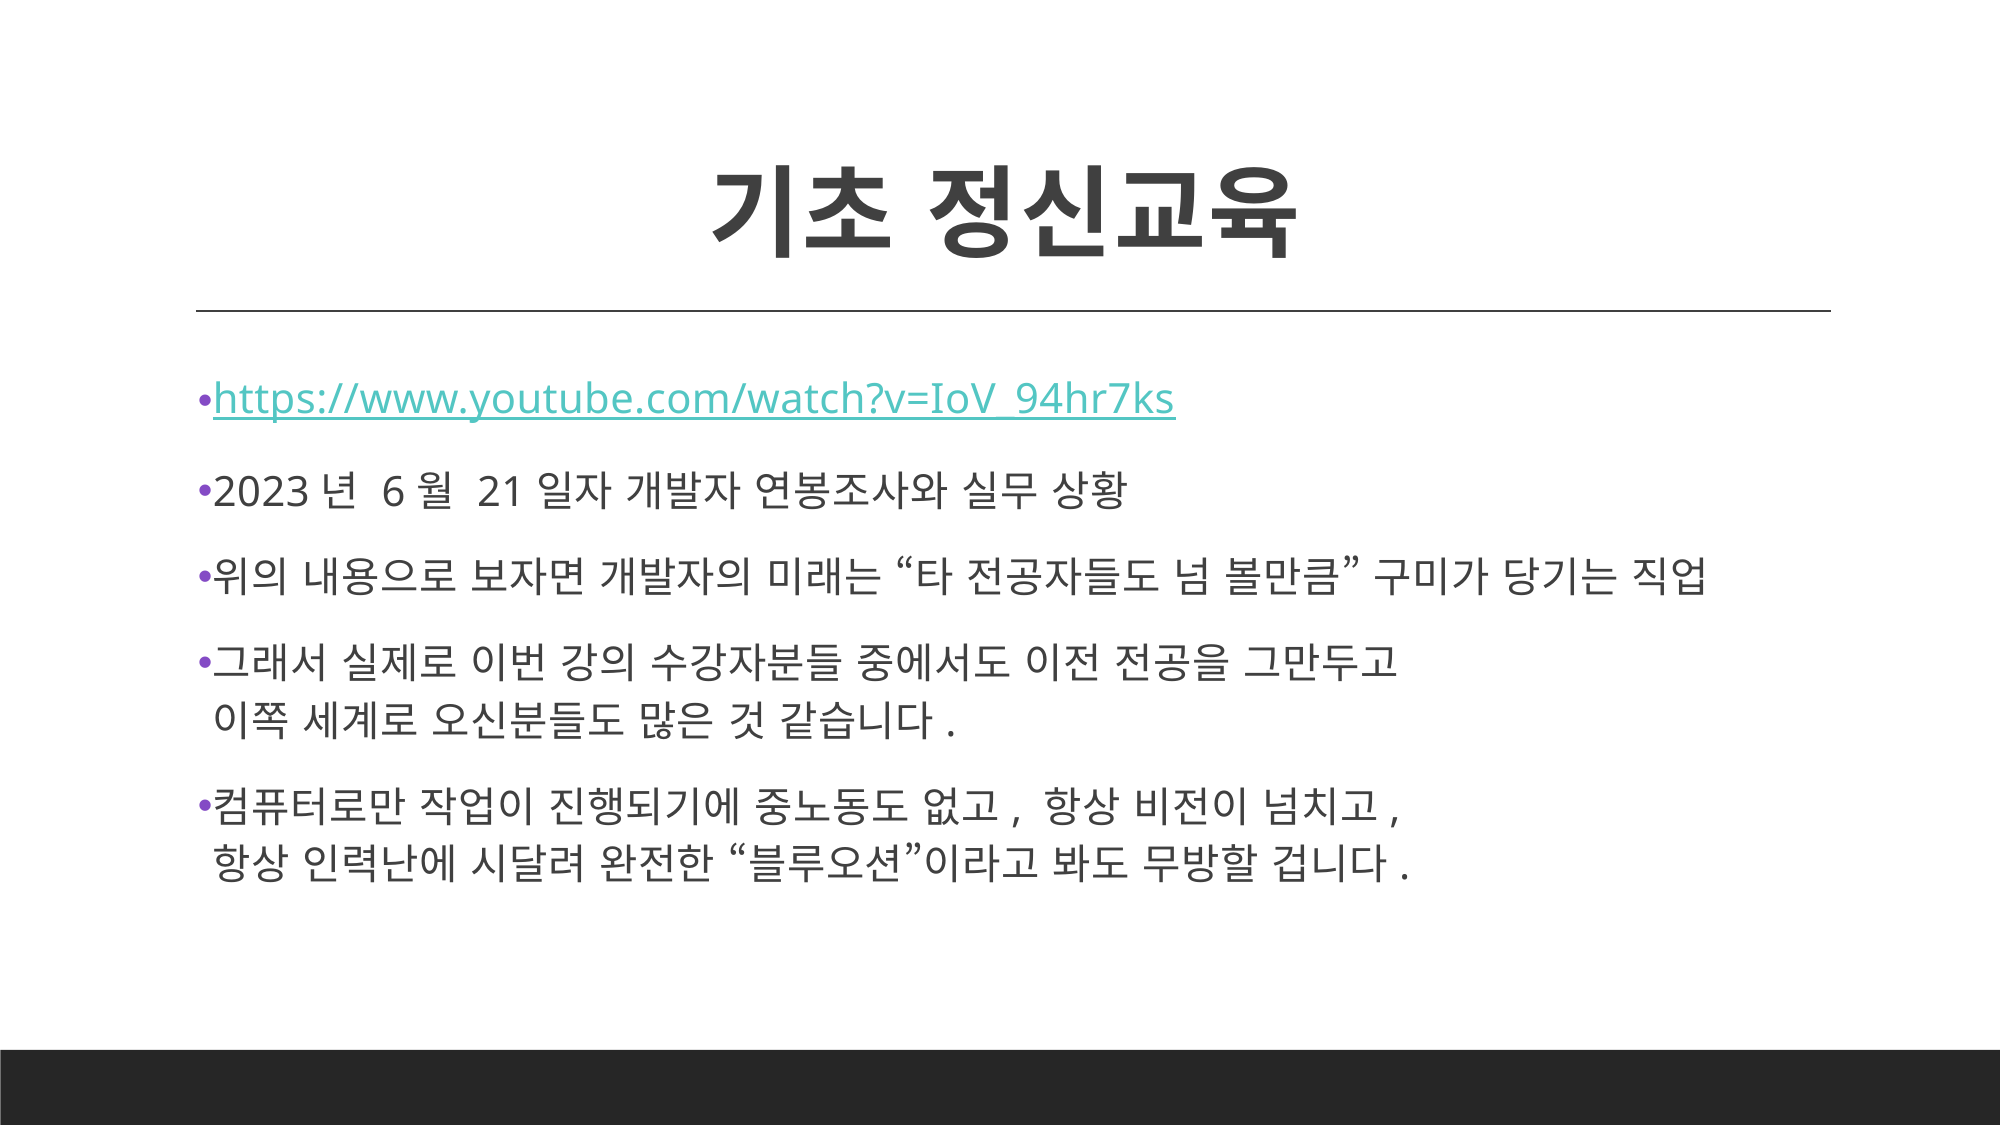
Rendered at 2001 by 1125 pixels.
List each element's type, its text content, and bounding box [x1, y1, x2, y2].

list https://www.youtube.com/watch?v=IoV_94hr7ks 2023년 6월 21일자 개발자 연봉조사와 실무 상황 위의 내용으로 보자면 개발자의 미래는 “타 전공자들도 넘 볼만큼” 구미가 당기는 직업 그래서 실제로 이번 강의 수강자분들 중에서도 이전 전공을 그만두고 이쪽 세계로 오신분들도 많은 것 같습니다. 컴퓨터로만 작업이 진행되기에 중노동도 없고, 항상 비전이 넘치고, 항상 인력난에 시달려 완전한 “블루오션”이라고 봐도 무방할 겁니다. [180, 345, 1830, 963]
title 기초 정신교육 [180, 47, 1830, 285]
